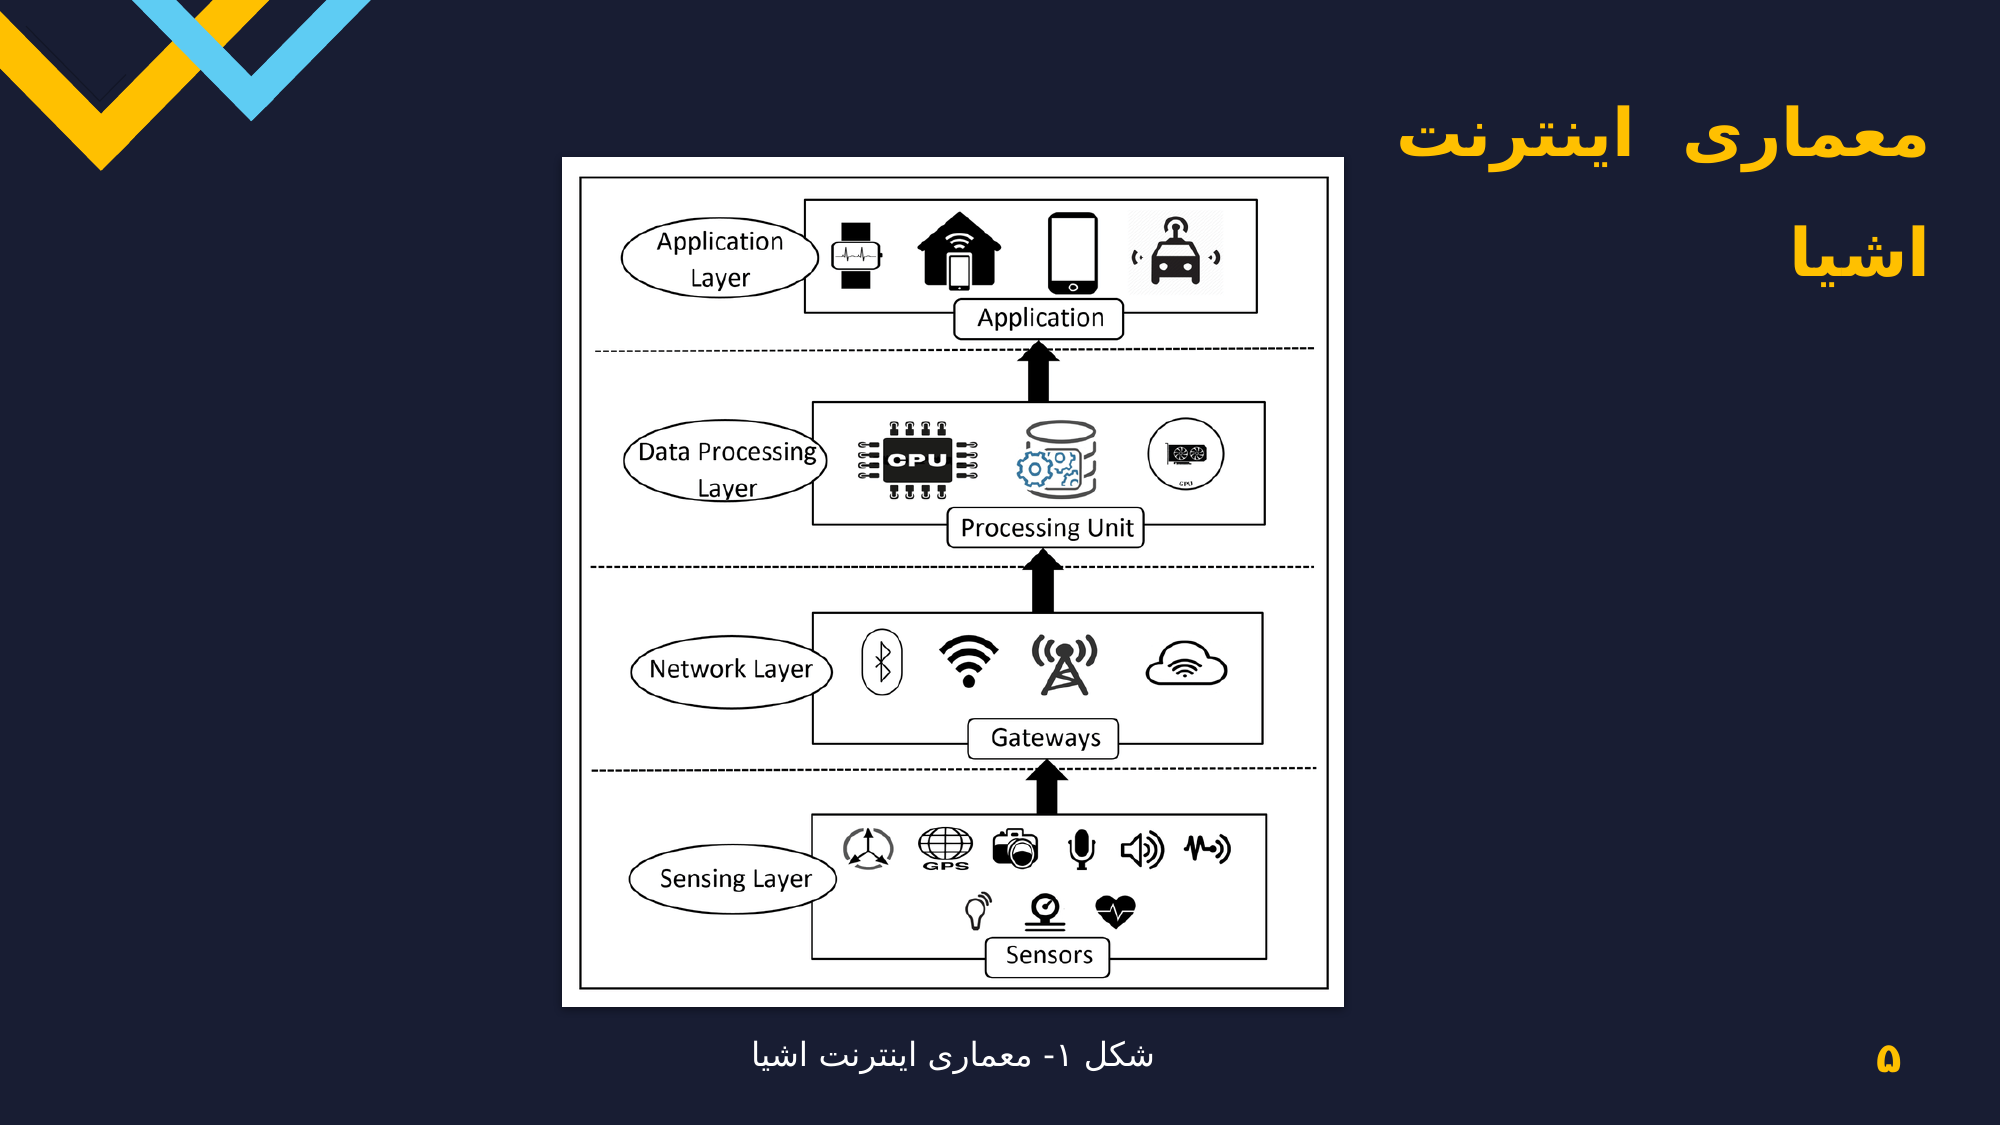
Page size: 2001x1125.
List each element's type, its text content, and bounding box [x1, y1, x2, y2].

text_box ۵ [1845, 1023, 1934, 1089]
picture [576, 171, 1330, 993]
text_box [26, 0, 336, 141]
text_box معماری اینترنت اشیا [1329, 42, 1946, 298]
text_box شکل ۱- معماری اینترنت اشیا [562, 1025, 1344, 1081]
